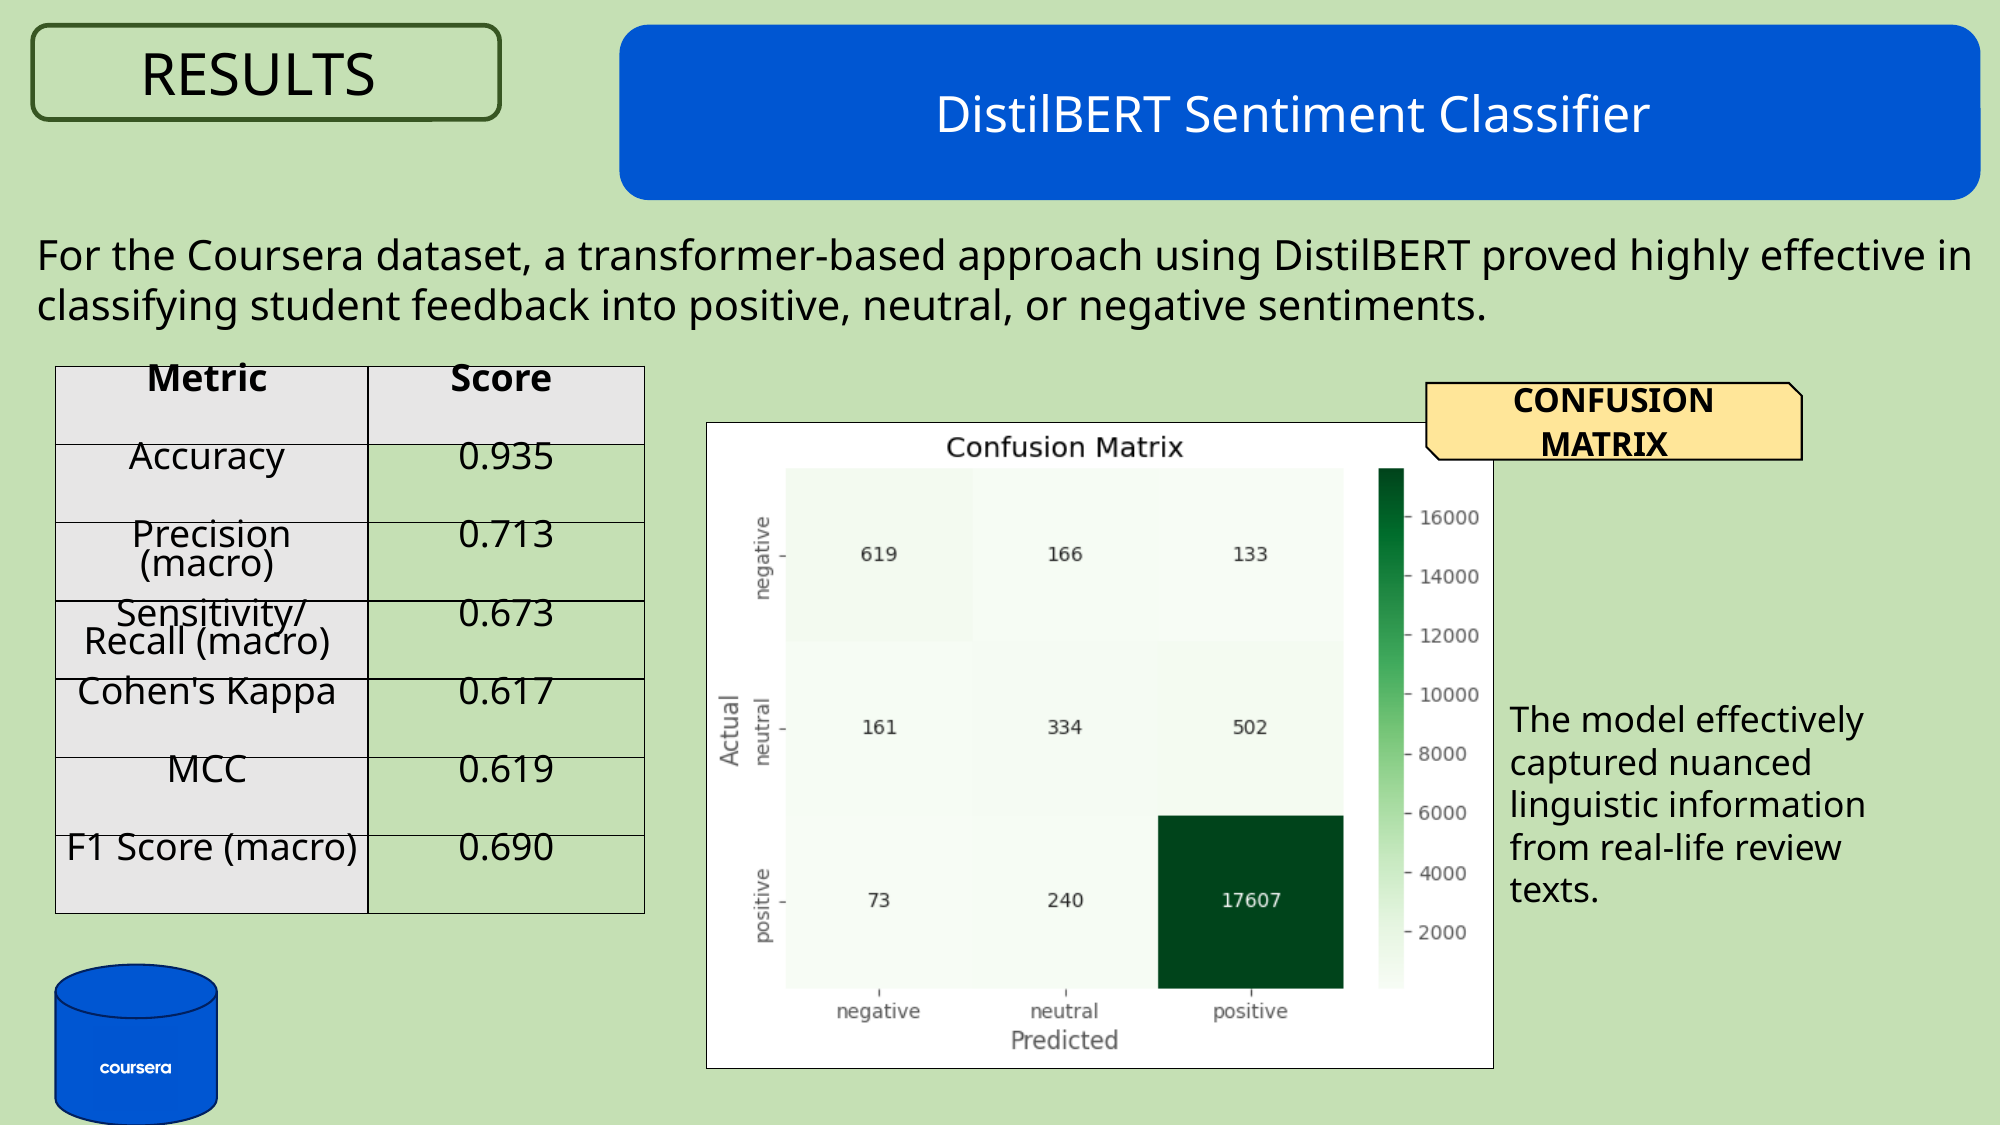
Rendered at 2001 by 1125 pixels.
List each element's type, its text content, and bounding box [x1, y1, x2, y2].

table_cell 0.619 [369, 758, 644, 835]
text_box CONFUSION MATRIX [1425, 381, 1803, 461]
table_cell Precision (macro) [56, 523, 367, 600]
table_header Metric [56, 367, 367, 444]
picture [706, 422, 1494, 1069]
table_header Score [369, 367, 644, 444]
table_cell 0.690 [369, 836, 644, 913]
text_box For the Coursera dataset, a transformer-based approach using DistilBERT proved highly effective in classifying student feedback into positive, neutral, or negative sentiments. [21, 220, 2000, 381]
table_cell 0.673 [369, 602, 644, 678]
table_cell MCC [56, 758, 367, 835]
table_cell 0.935 [369, 445, 644, 522]
text_box OULAD [54, 963, 218, 1125]
picture [93, 1026, 178, 1111]
table_cell F1 Score (macro) [56, 836, 367, 913]
table_cell Cohen's Kappa [56, 680, 367, 757]
table_cell 0.617 [369, 680, 644, 757]
text_box The model effectively captured nuanced linguistic information from real-life review texts. [1494, 689, 1946, 1005]
table_cell Accuracy [56, 445, 367, 522]
text_box DistilBERT Sentiment Classifier [618, 23, 1982, 202]
text_box RESULTS [31, 24, 501, 121]
table_cell Sensitivity/Recall (macro) [56, 602, 367, 678]
table_cell 0.713 [369, 523, 644, 600]
